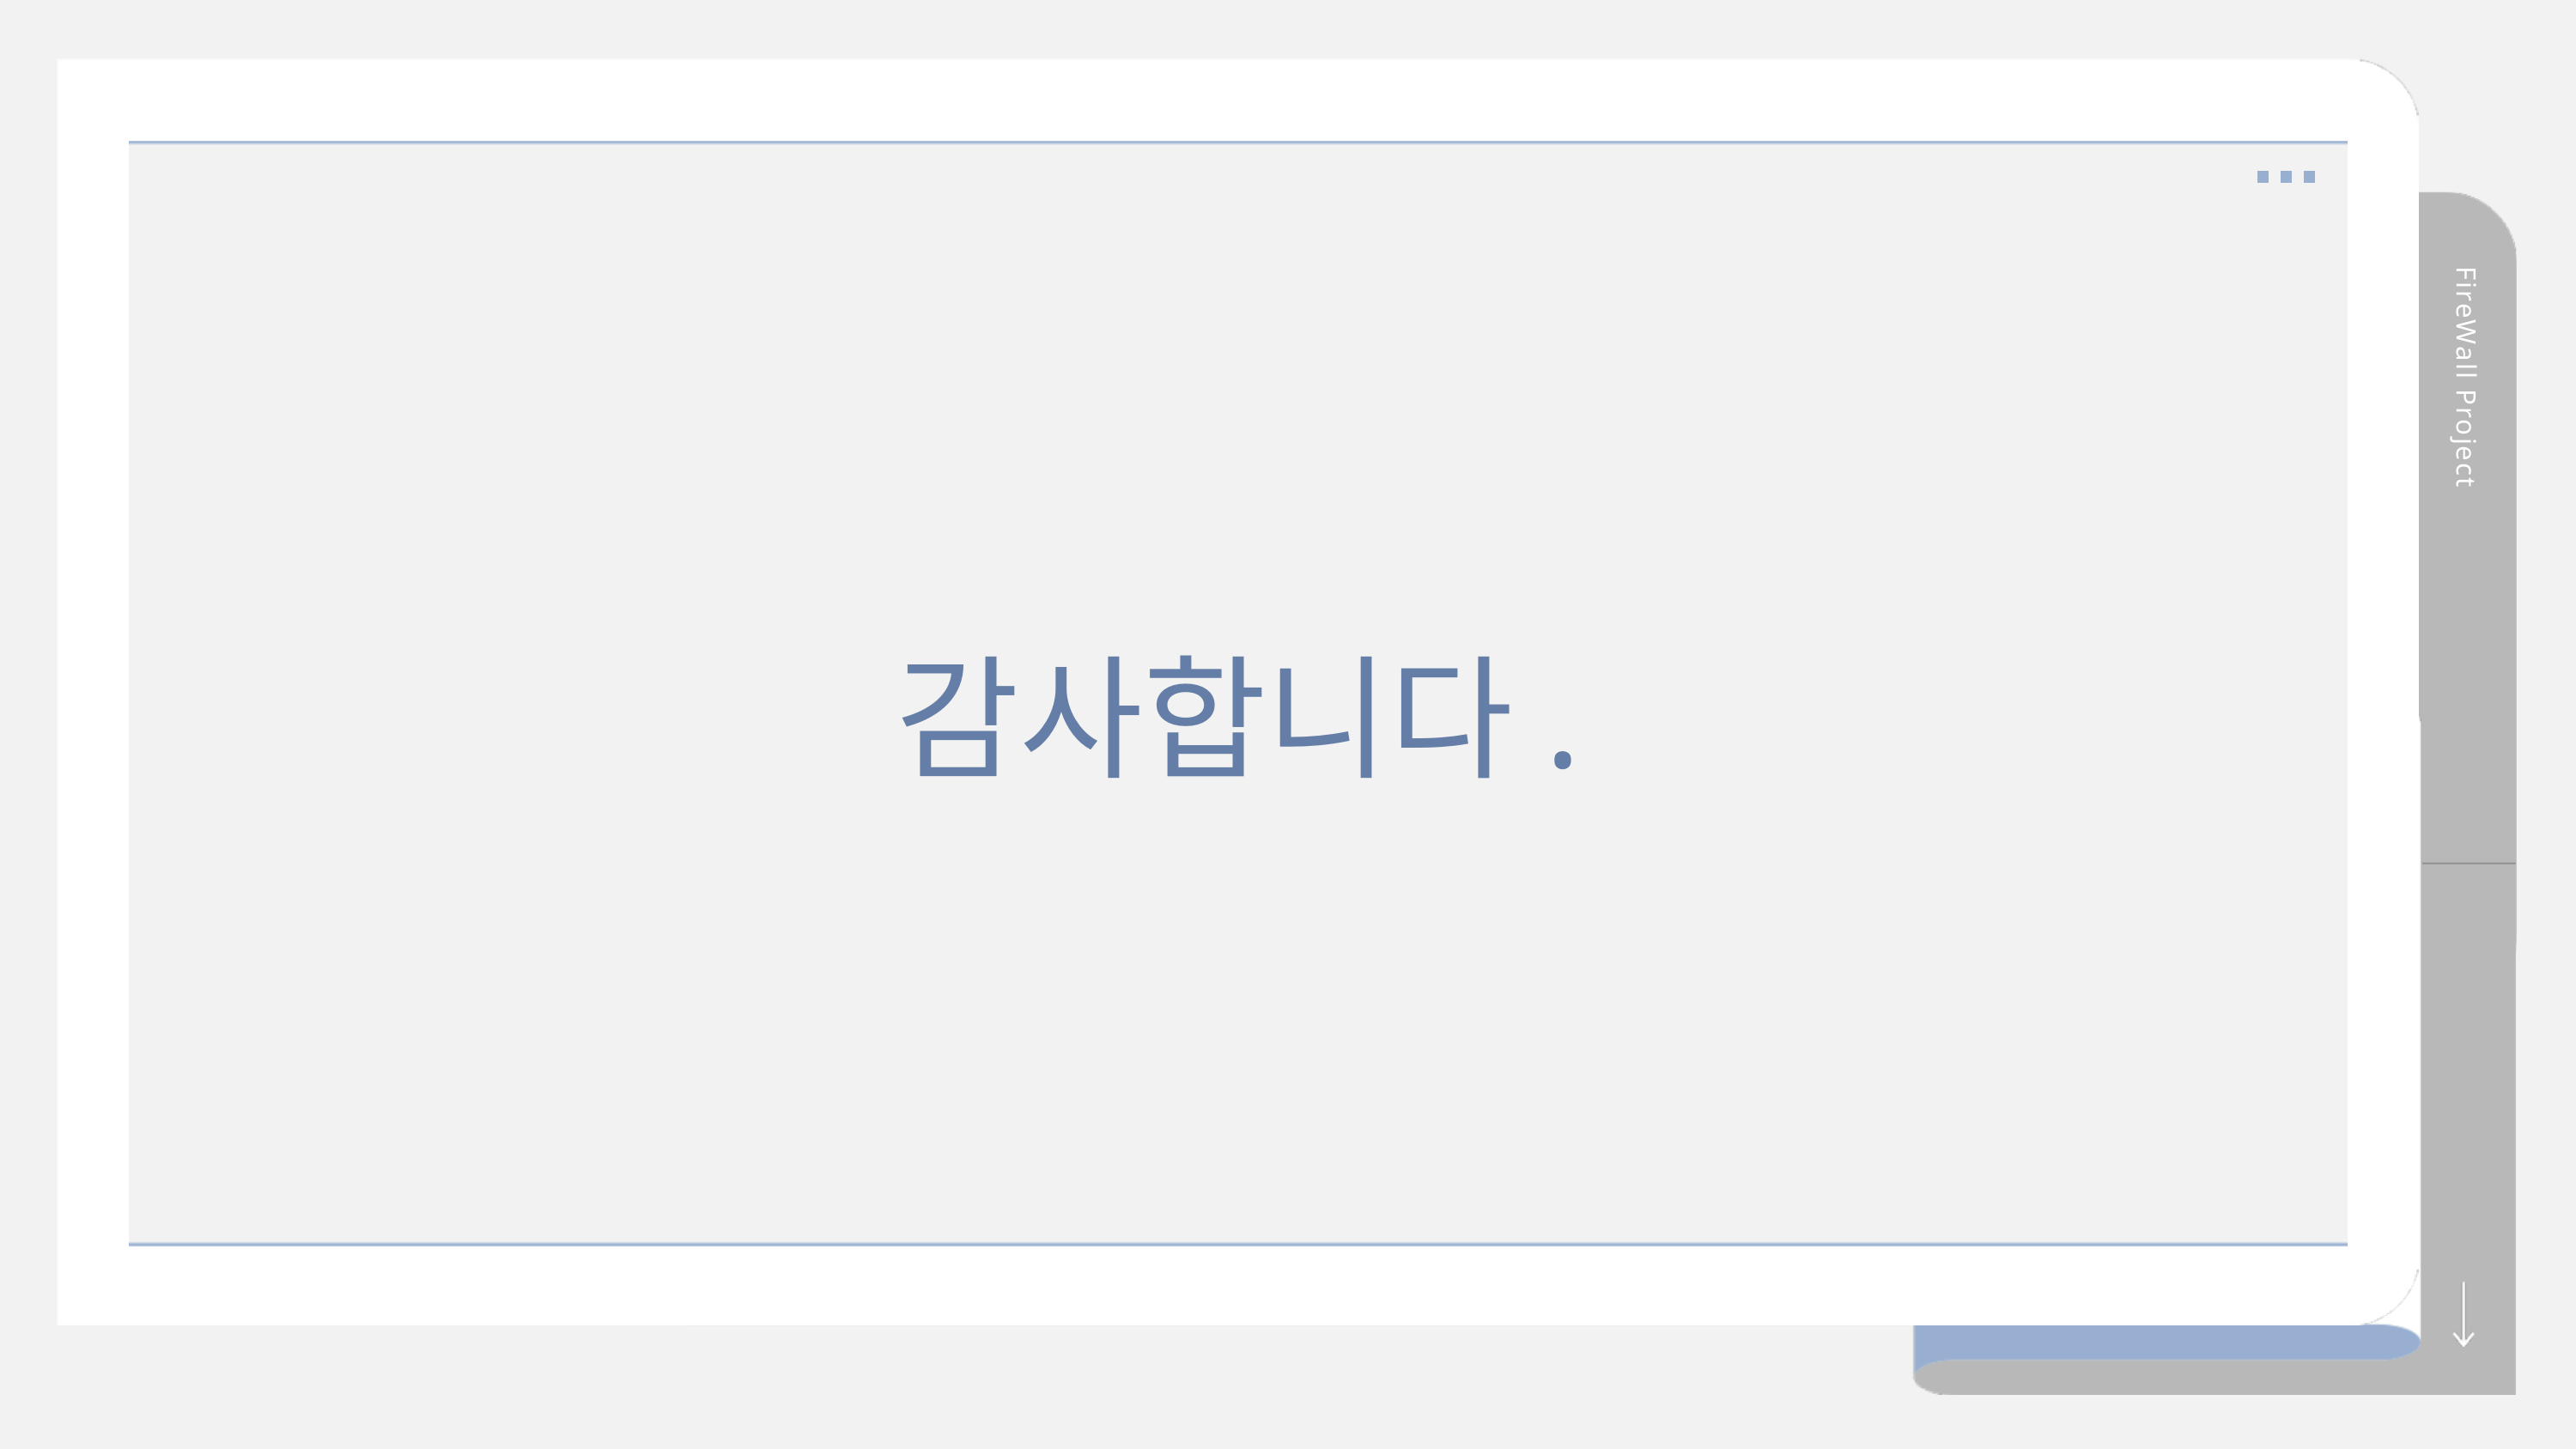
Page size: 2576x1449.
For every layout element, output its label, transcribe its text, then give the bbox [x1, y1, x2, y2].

text_box FireWall Project [2447, 266, 2485, 444]
picture [60, 0, 2576, 1449]
